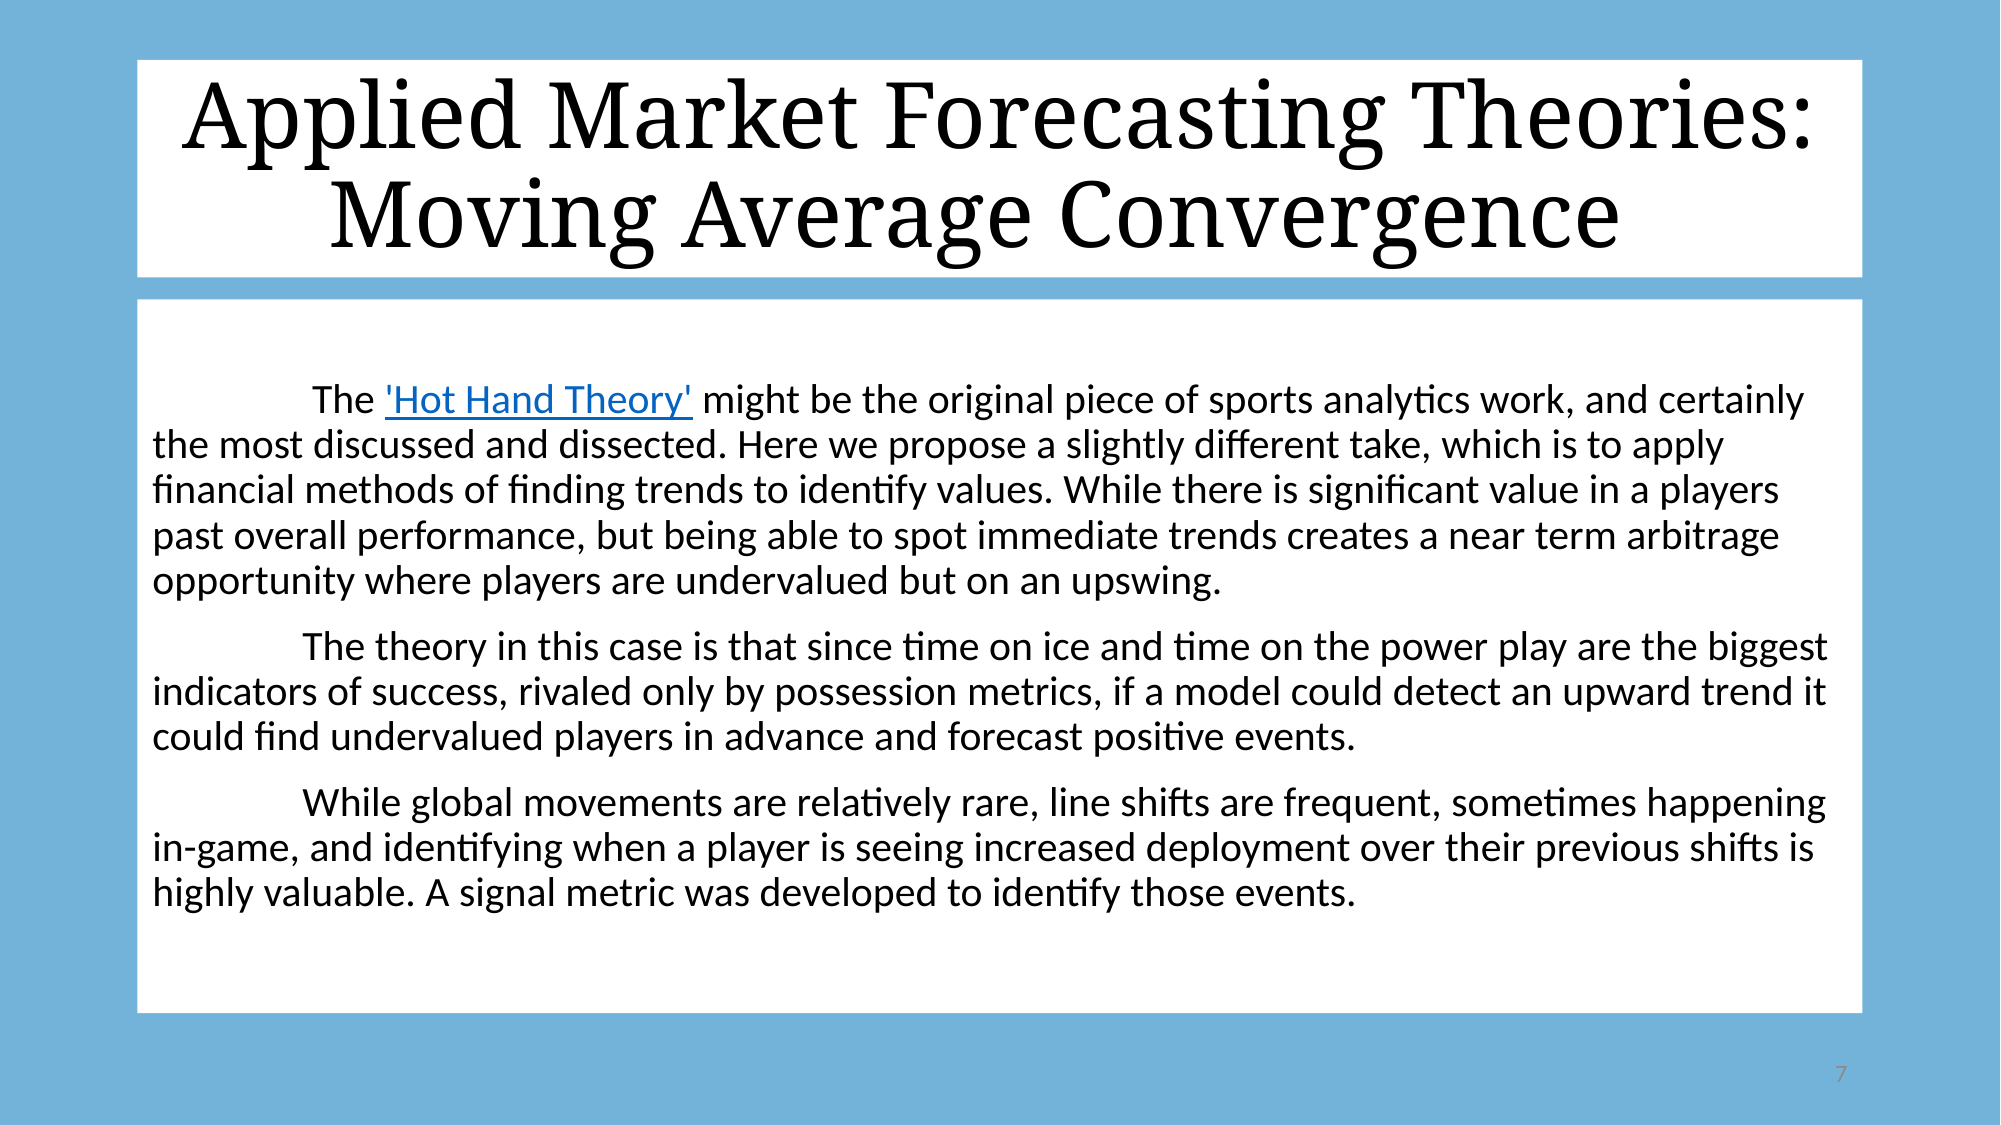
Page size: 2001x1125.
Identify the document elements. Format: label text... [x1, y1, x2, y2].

list The 'Hot Hand Theory' might be the original piece of sports analytics work, and certainly the most discussed and dissected. Here we propose a slightly different take, which is to apply financial methods of finding trends to identify values. While there is significant value in a players past overall performance, but being able to spot immediate trends creates a near term arbitrage opportunity where players are undervalued but on an upswing. The theory in this case is that since time on ice and time on the power play are the biggest indicators of success, rivaled only by possession metrics, if a model could detect an upward trend it could find undervalued players in advance and forecast positive events. While global movements are relatively rare, line shifts are frequent, sometimes happening in-game, and identifying when a player is seeing increased deployment over their previous shifts is highly valuable. A signal metric was developed to identify those events. [137, 299, 1863, 1014]
slide_number 7 [1412, 1042, 1863, 1103]
title Applied Market Forecasting Theories: Moving Average Convergence [137, 59, 1863, 278]
